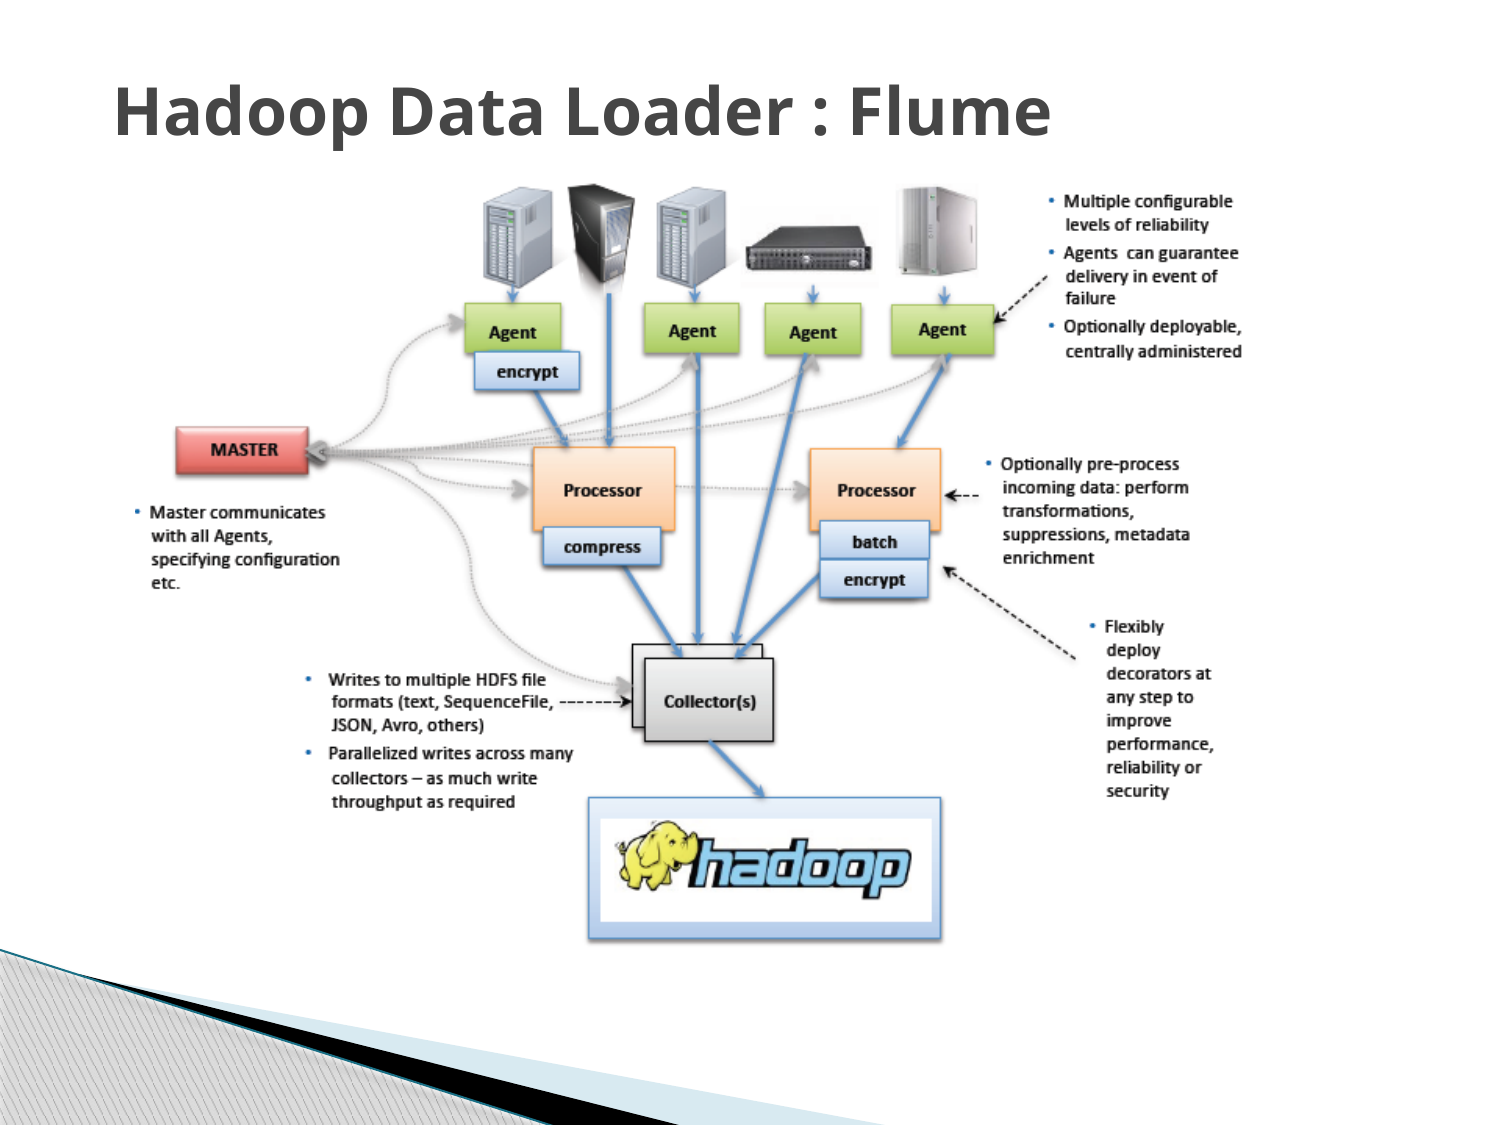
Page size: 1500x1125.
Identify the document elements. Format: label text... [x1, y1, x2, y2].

picture [134, 169, 1366, 955]
text_box [87, 174, 1468, 998]
title Hadoop Data Loader : Flume [97, 38, 1250, 174]
